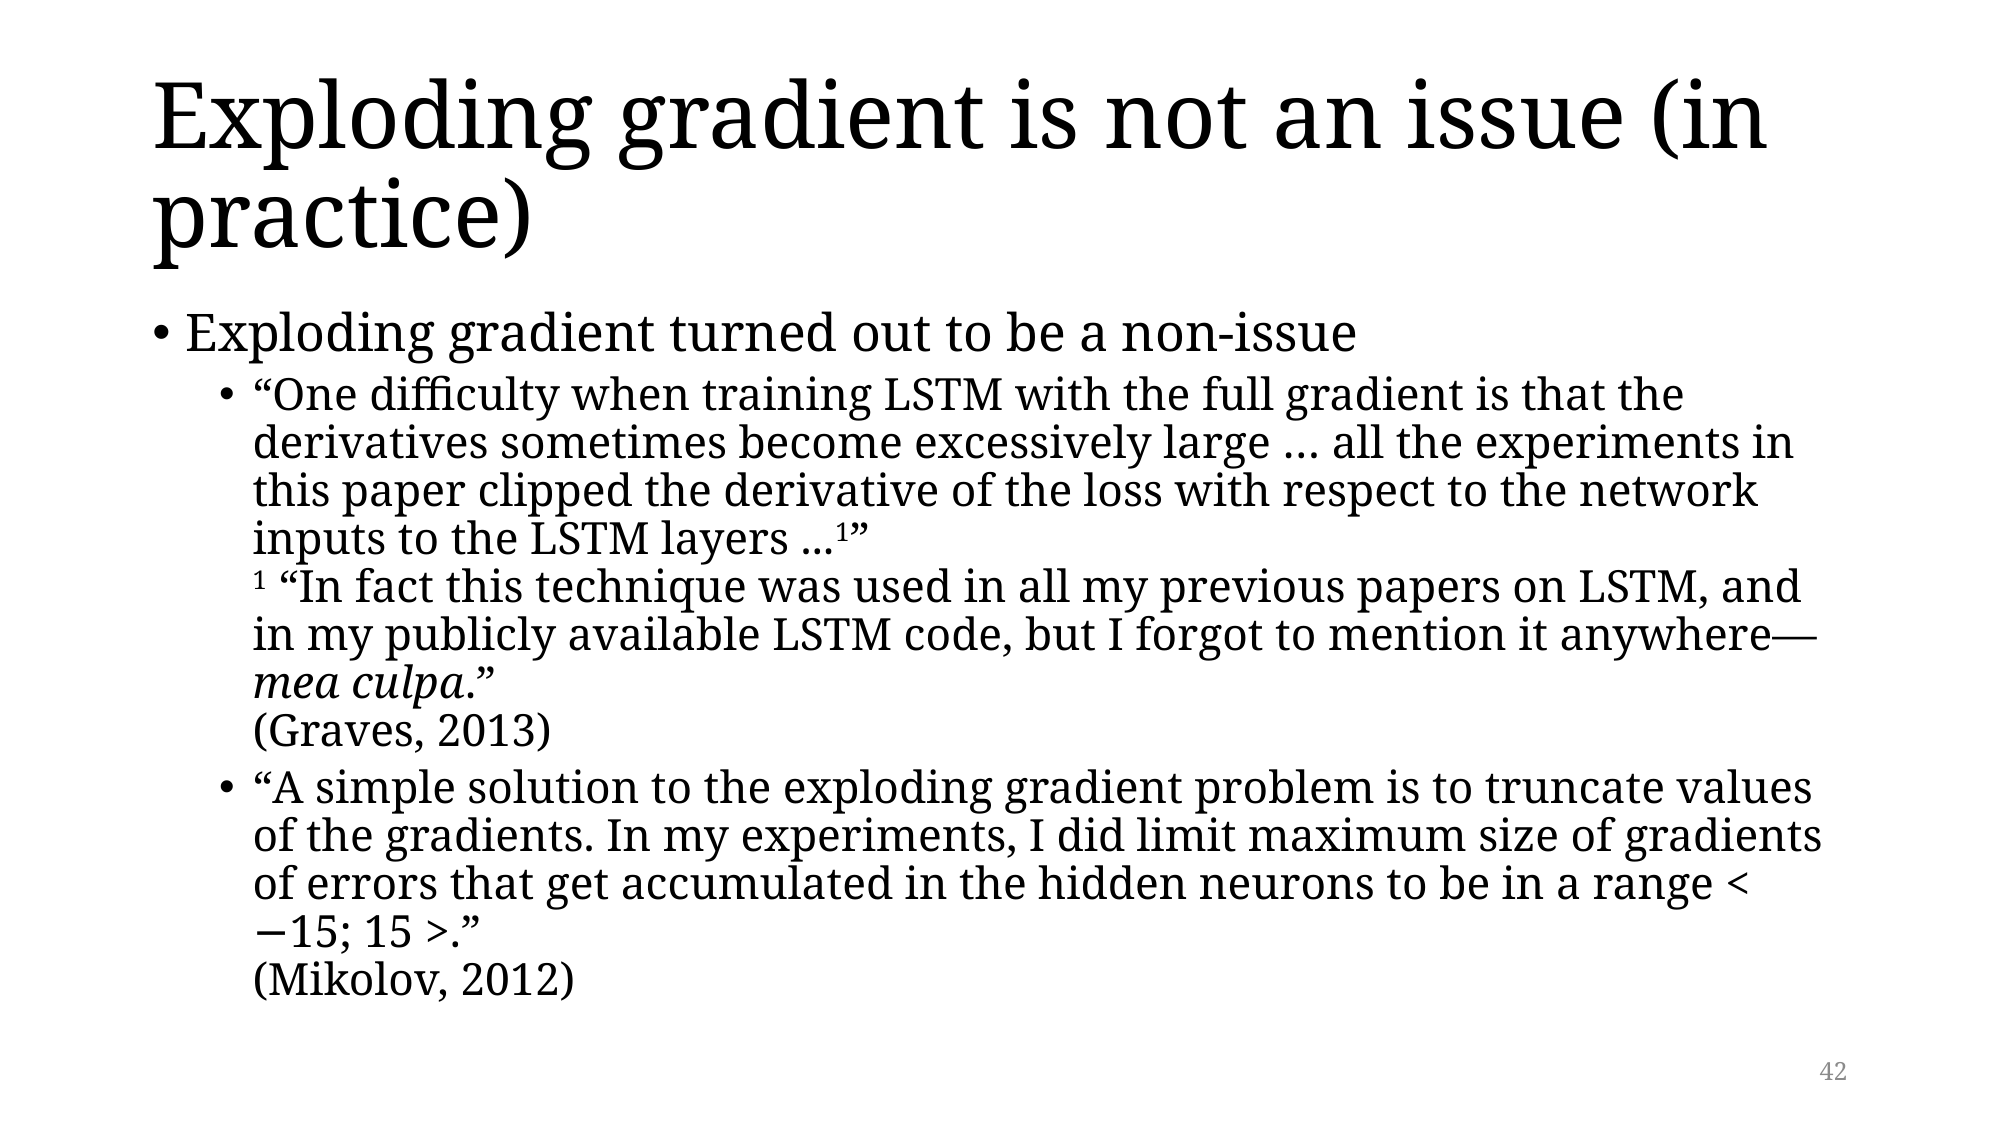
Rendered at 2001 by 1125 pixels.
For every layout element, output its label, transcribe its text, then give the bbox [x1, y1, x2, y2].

title Exploding gradient is not an issue (in practice) [137, 59, 1863, 278]
slide_number 42 [1412, 1042, 1863, 1103]
list Exploding gradient turned out to be a non-issue “One difficulty when training LSTM with the full gradient is that the derivatives sometimes become excessively large … all the experiments in this paper clipped the derivative of the loss with respect to the network inputs to the LSTM layers ...1” 1 “In fact this technique was used in all my previous papers on LSTM, and in my publicly available LSTM code, but I forgot to mention it anywhere—mea culpa.” (Graves, 2013) “A simple solution to the exploding gradient problem is to truncate values of the gradients. In my experiments, I did limit maximum size of gradients of errors that get accumulated in the hidden neurons to be in a range < −15; 15 >.” (Mikolov, 2012) [137, 299, 1863, 1014]
